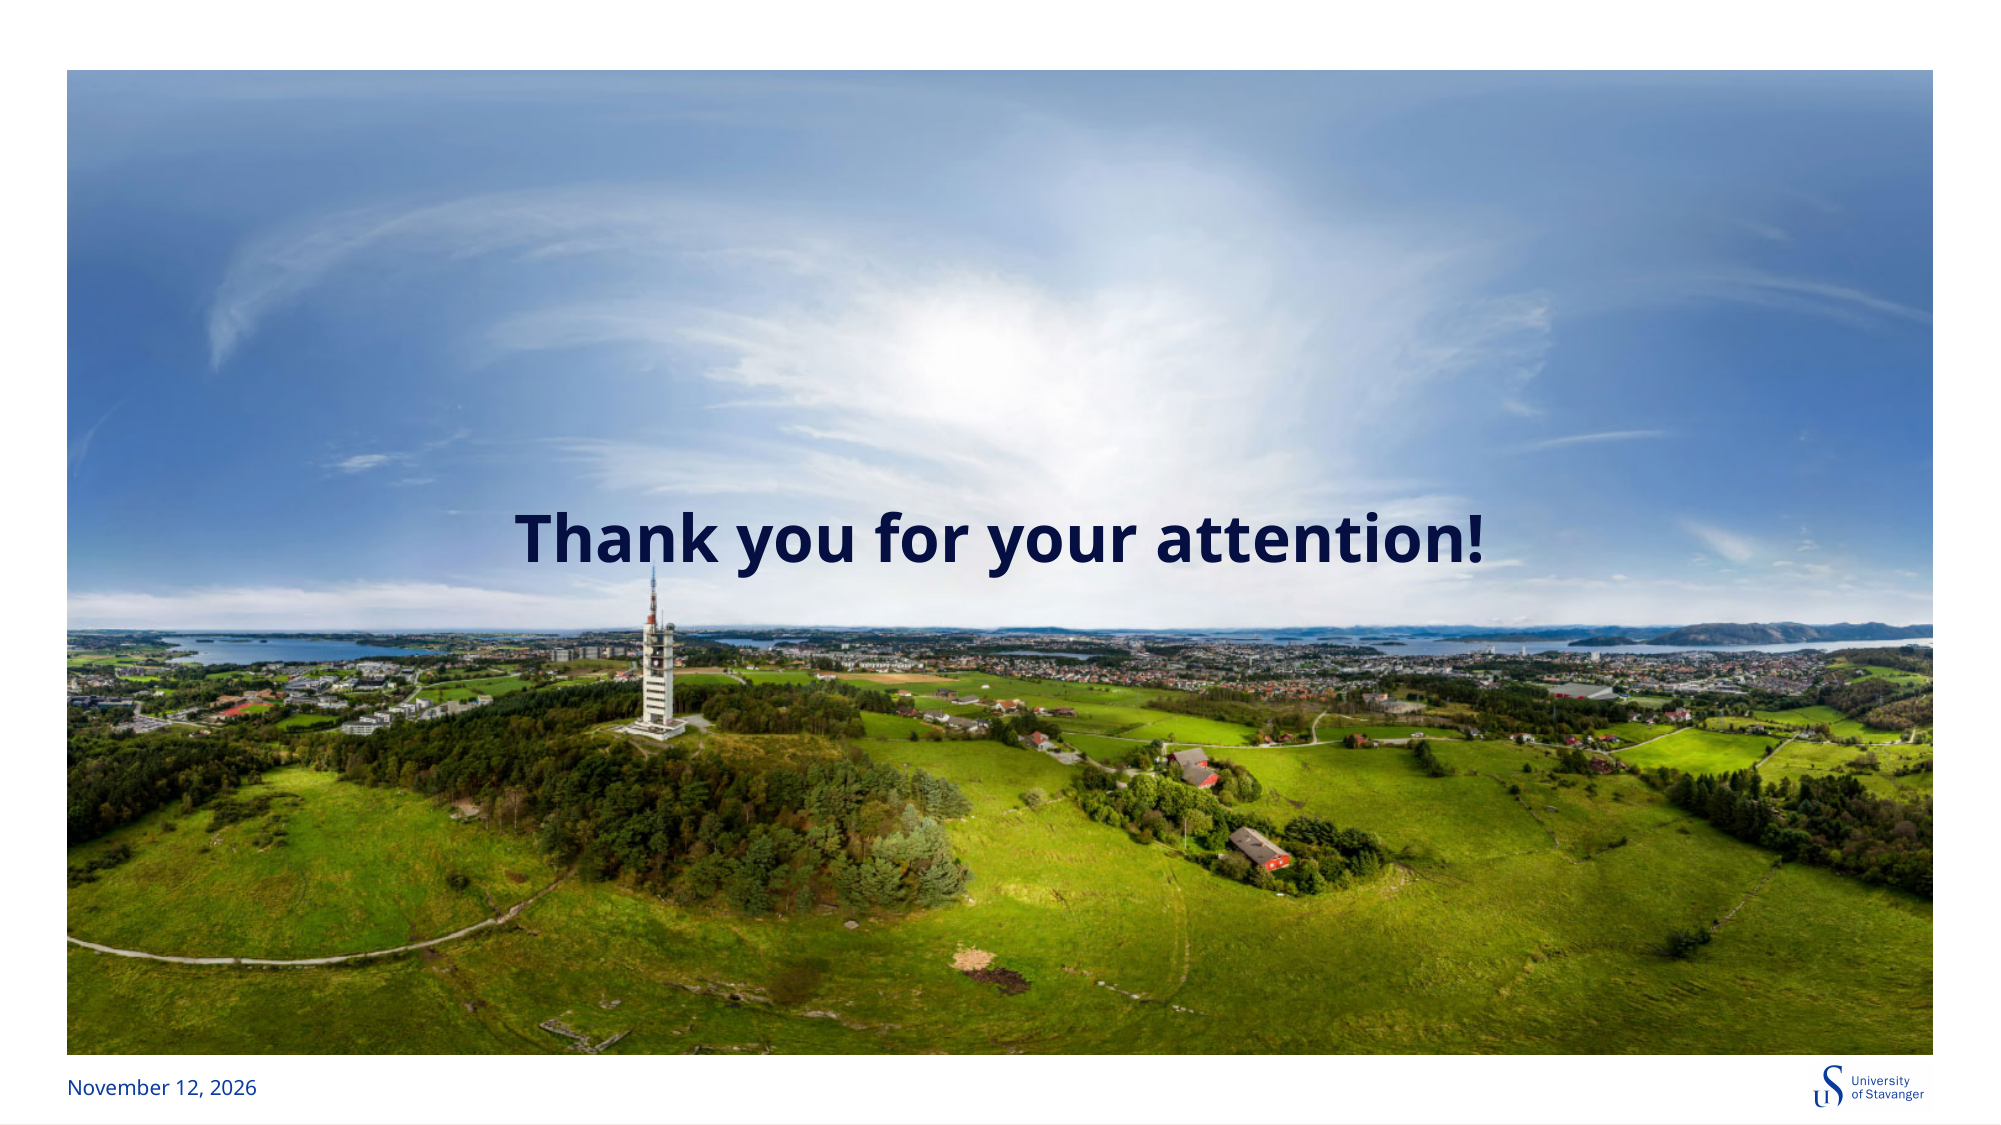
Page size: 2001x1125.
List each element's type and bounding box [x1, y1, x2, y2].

slide_number [67, 1074, 518, 1125]
picture [67, 70, 1933, 1055]
picture [1809, 1061, 1933, 1112]
